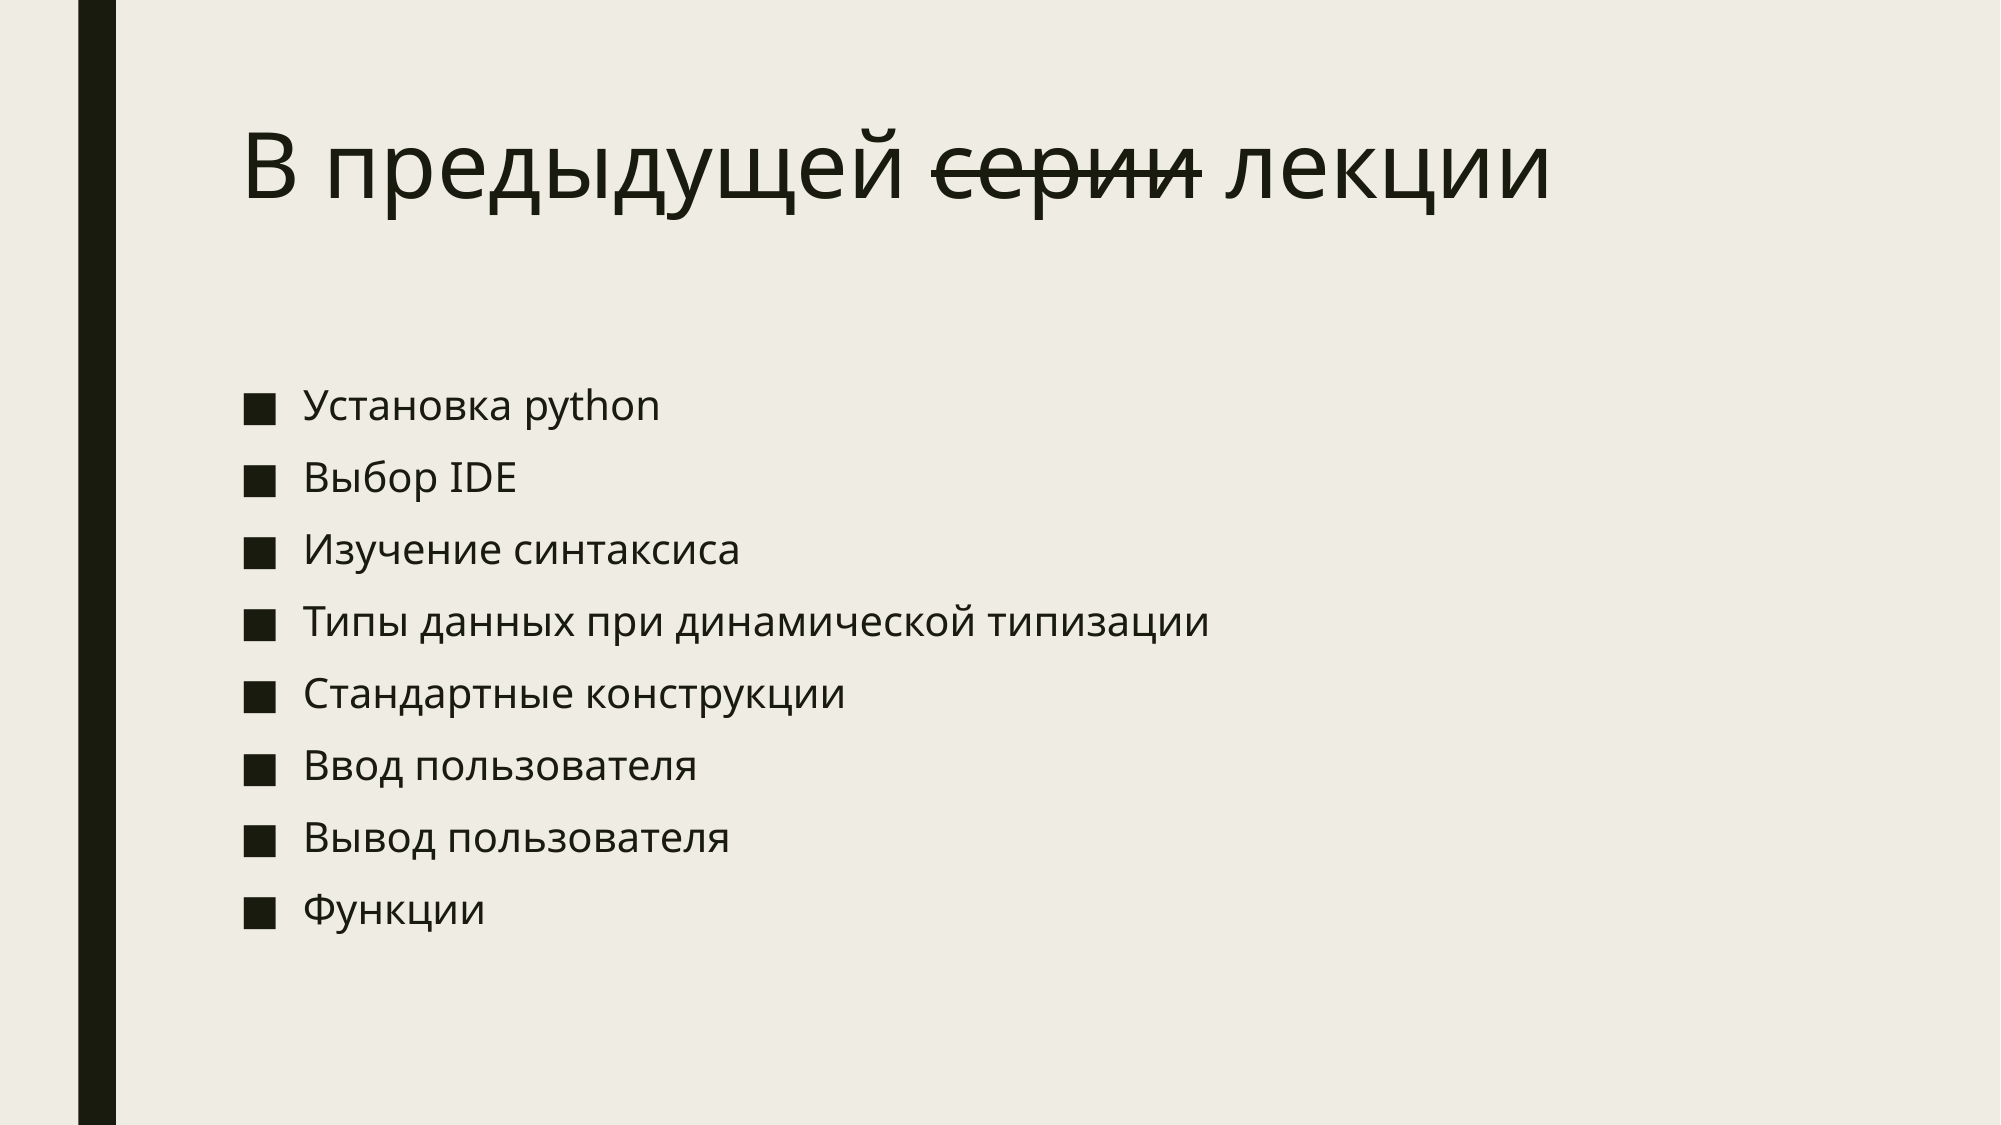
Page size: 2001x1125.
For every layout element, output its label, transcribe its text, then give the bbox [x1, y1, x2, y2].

list Установка python Выбор IDE Изучение синтаксиса Типы данных при динамической типизации Стандартные конструкции Ввод пользователя Вывод пользователя Функции [225, 375, 1800, 963]
title В предыдущей серии лекции [225, 112, 1800, 357]
